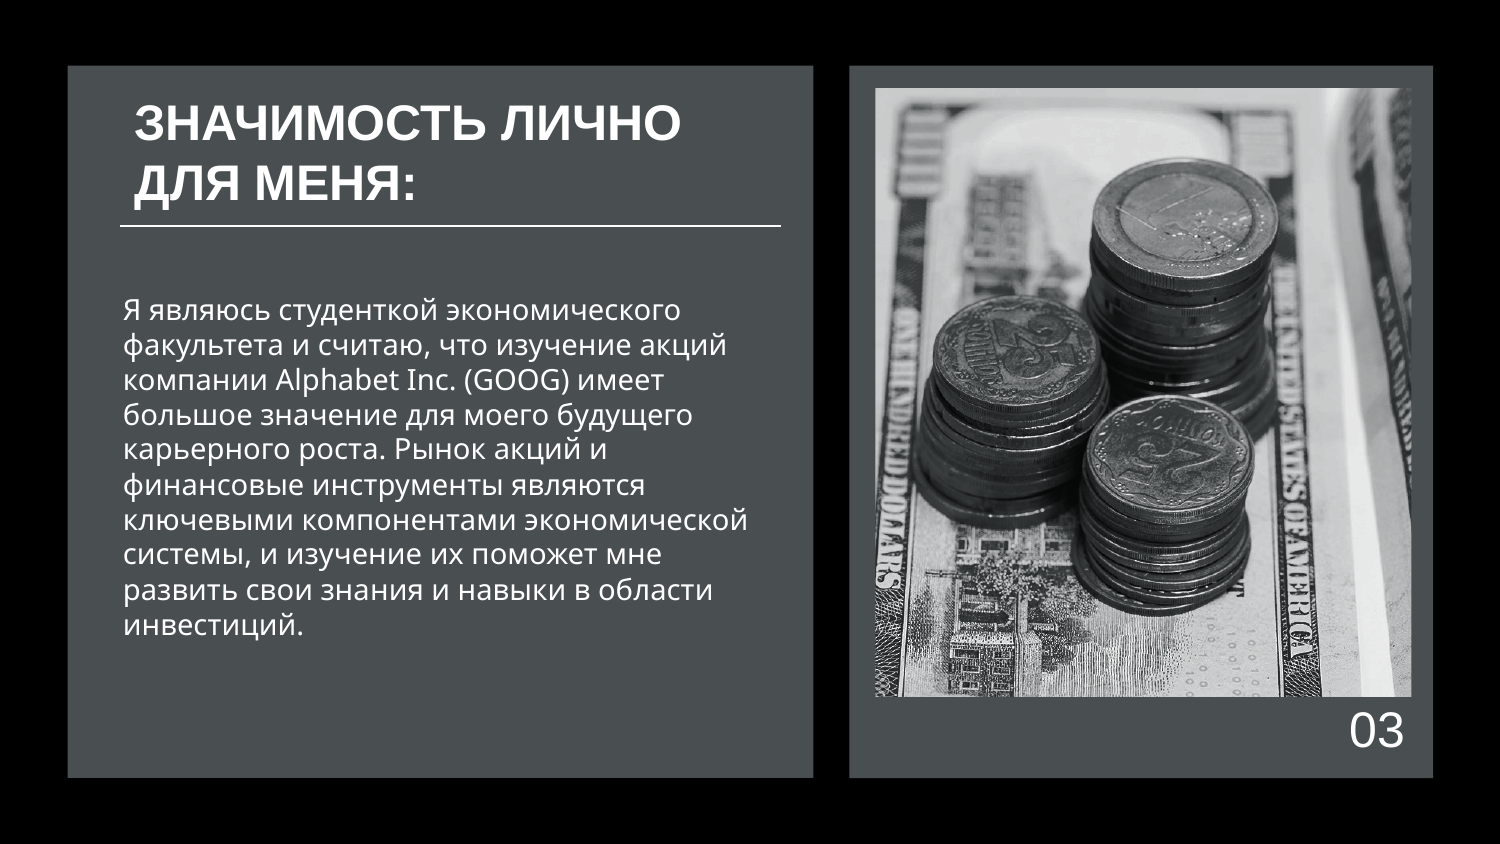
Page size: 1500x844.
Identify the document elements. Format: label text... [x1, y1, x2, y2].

title ЗНАЧИМОСТЬ ЛИЧНО ДЛЯ МЕНЯ: [119, 75, 769, 225]
subtitle Я являюсь студенткой экономического факультета и считаю, что изучение акций компании Alphabet Inc. (GOOG) имеет большое значение для моего будущего карьерного роста. Рынок акций и финансовые инструменты являются ключевыми компонентами экономической системы, и изучение их поможет мне развить свои знания и навыки в области инвестиций. [107, 421, 769, 510]
text_box 03 [1321, 705, 1412, 756]
picture [875, 88, 1412, 698]
